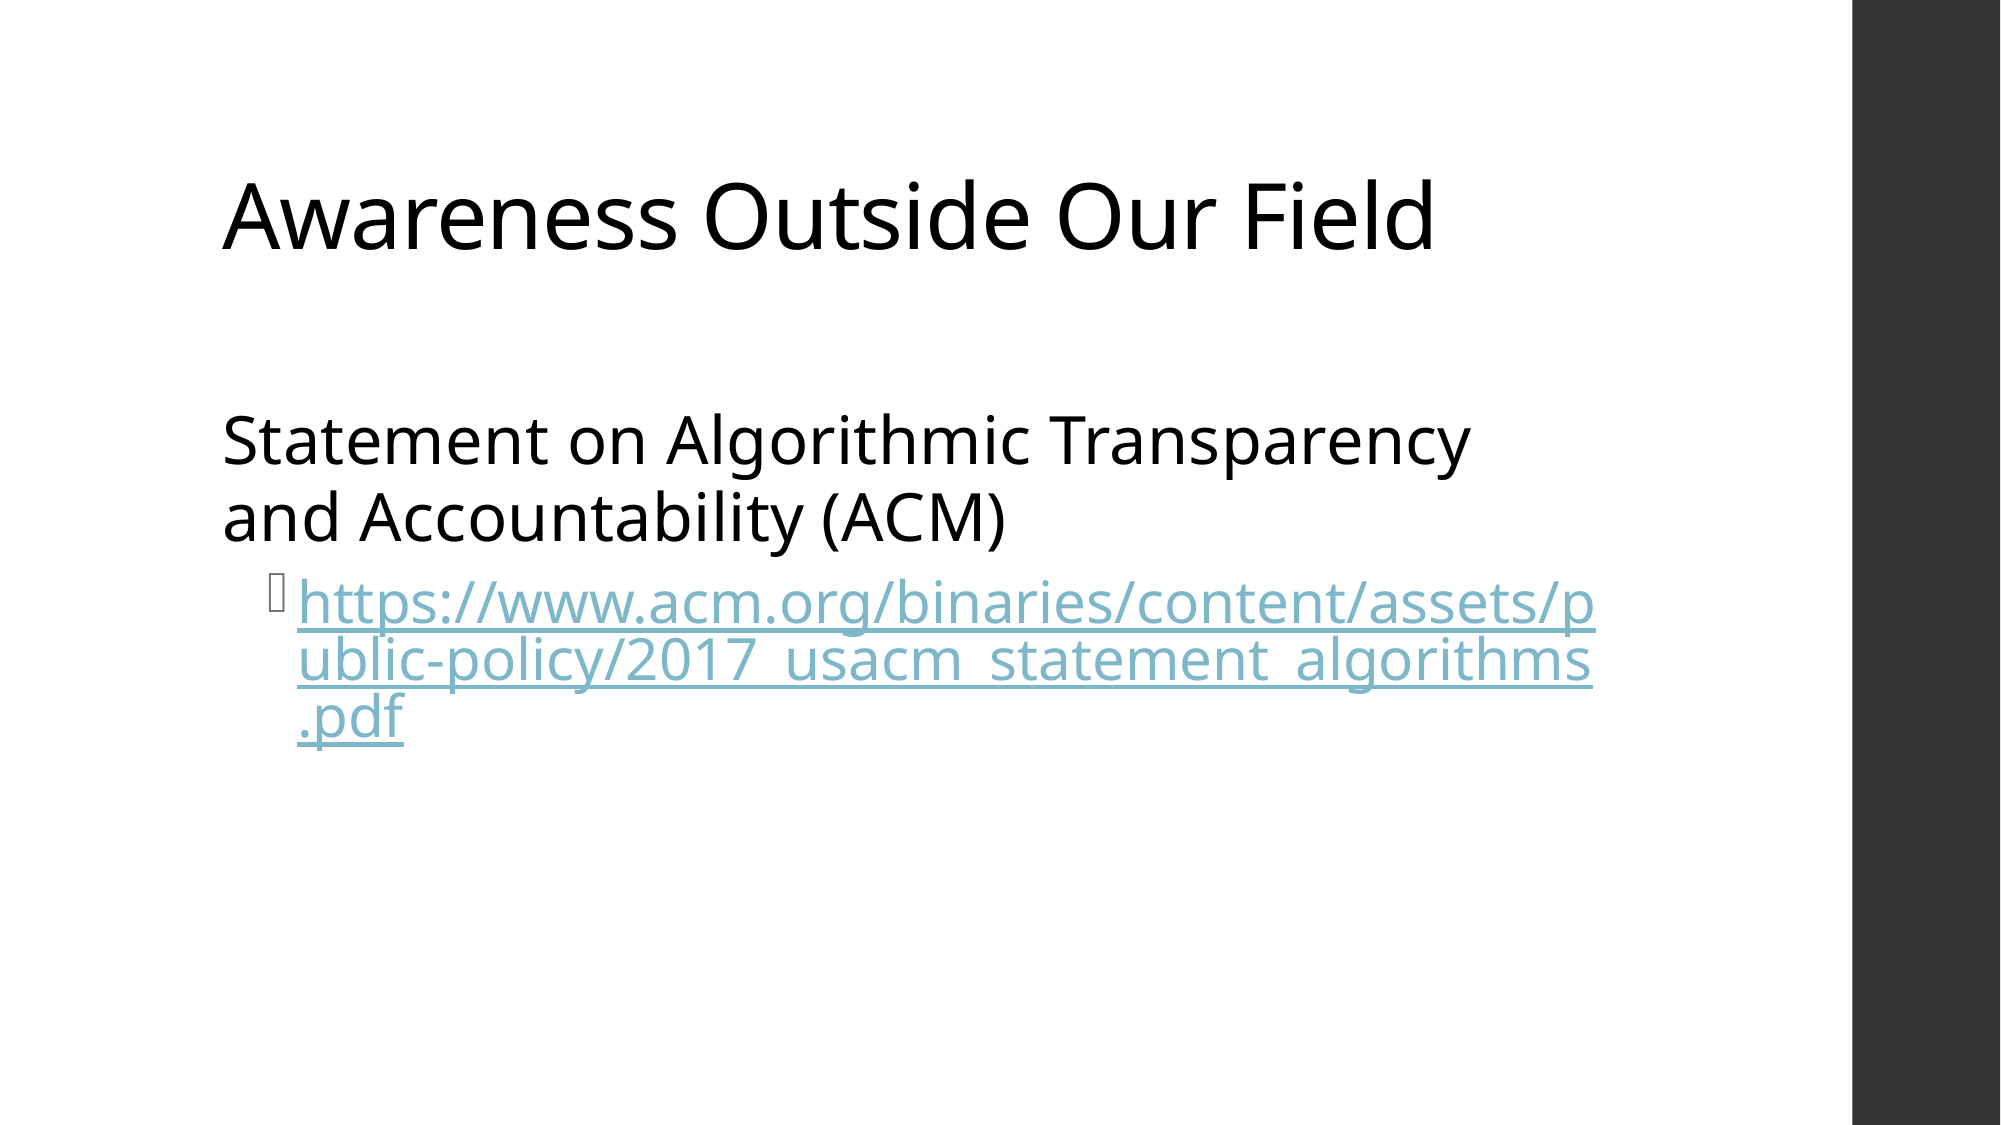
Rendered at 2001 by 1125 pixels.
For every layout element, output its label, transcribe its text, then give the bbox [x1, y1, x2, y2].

title Awareness Outside Our Field [206, 60, 1797, 278]
list Statement on Algorithmic Transparency and Accountability (ACM) https://www.acm.org/binaries/content/assets/public-policy/2017_usacm_statement_algorithms.pdf [206, 396, 1617, 1111]
